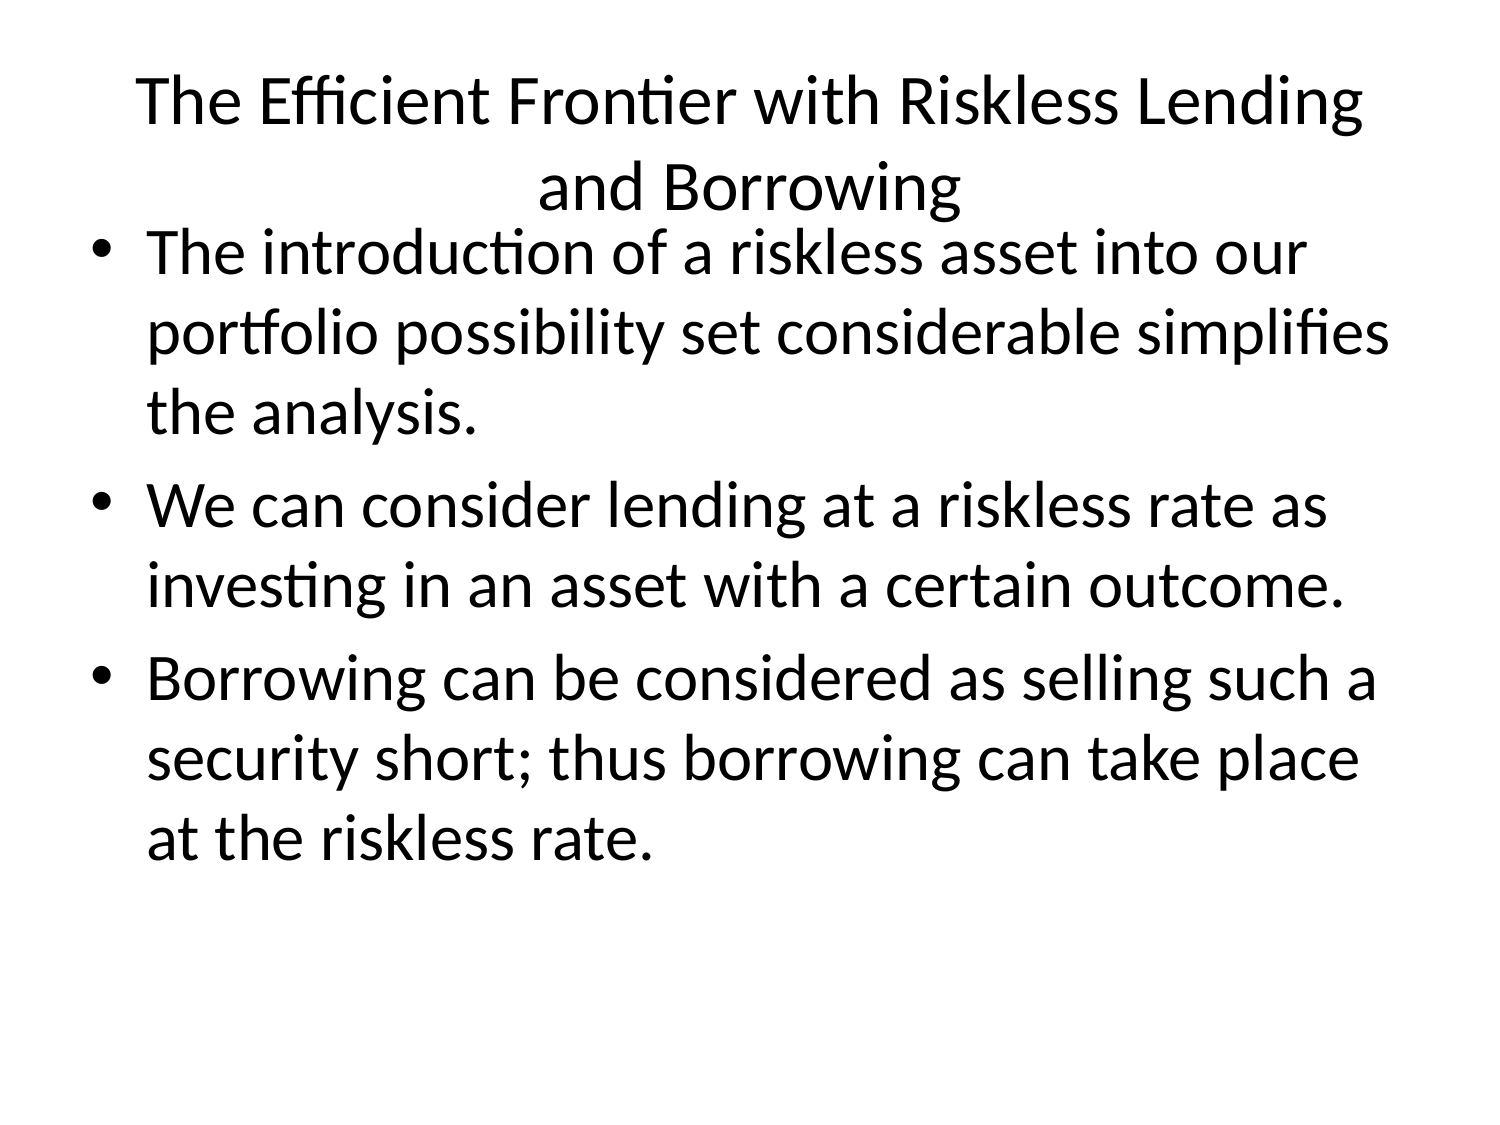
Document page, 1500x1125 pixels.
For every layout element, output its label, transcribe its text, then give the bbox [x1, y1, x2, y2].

list The introduction of a riskless asset into our portfolio possibility set considerable simplifies the analysis. We can consider lending at a riskless rate as investing in an asset with a certain outcome. Borrowing can be considered as selling such a security short; thus borrowing can take place at the riskless rate. [75, 200, 1425, 1010]
title The Efficient Frontier with Riskless Lending and Borrowing [75, 45, 1425, 200]
